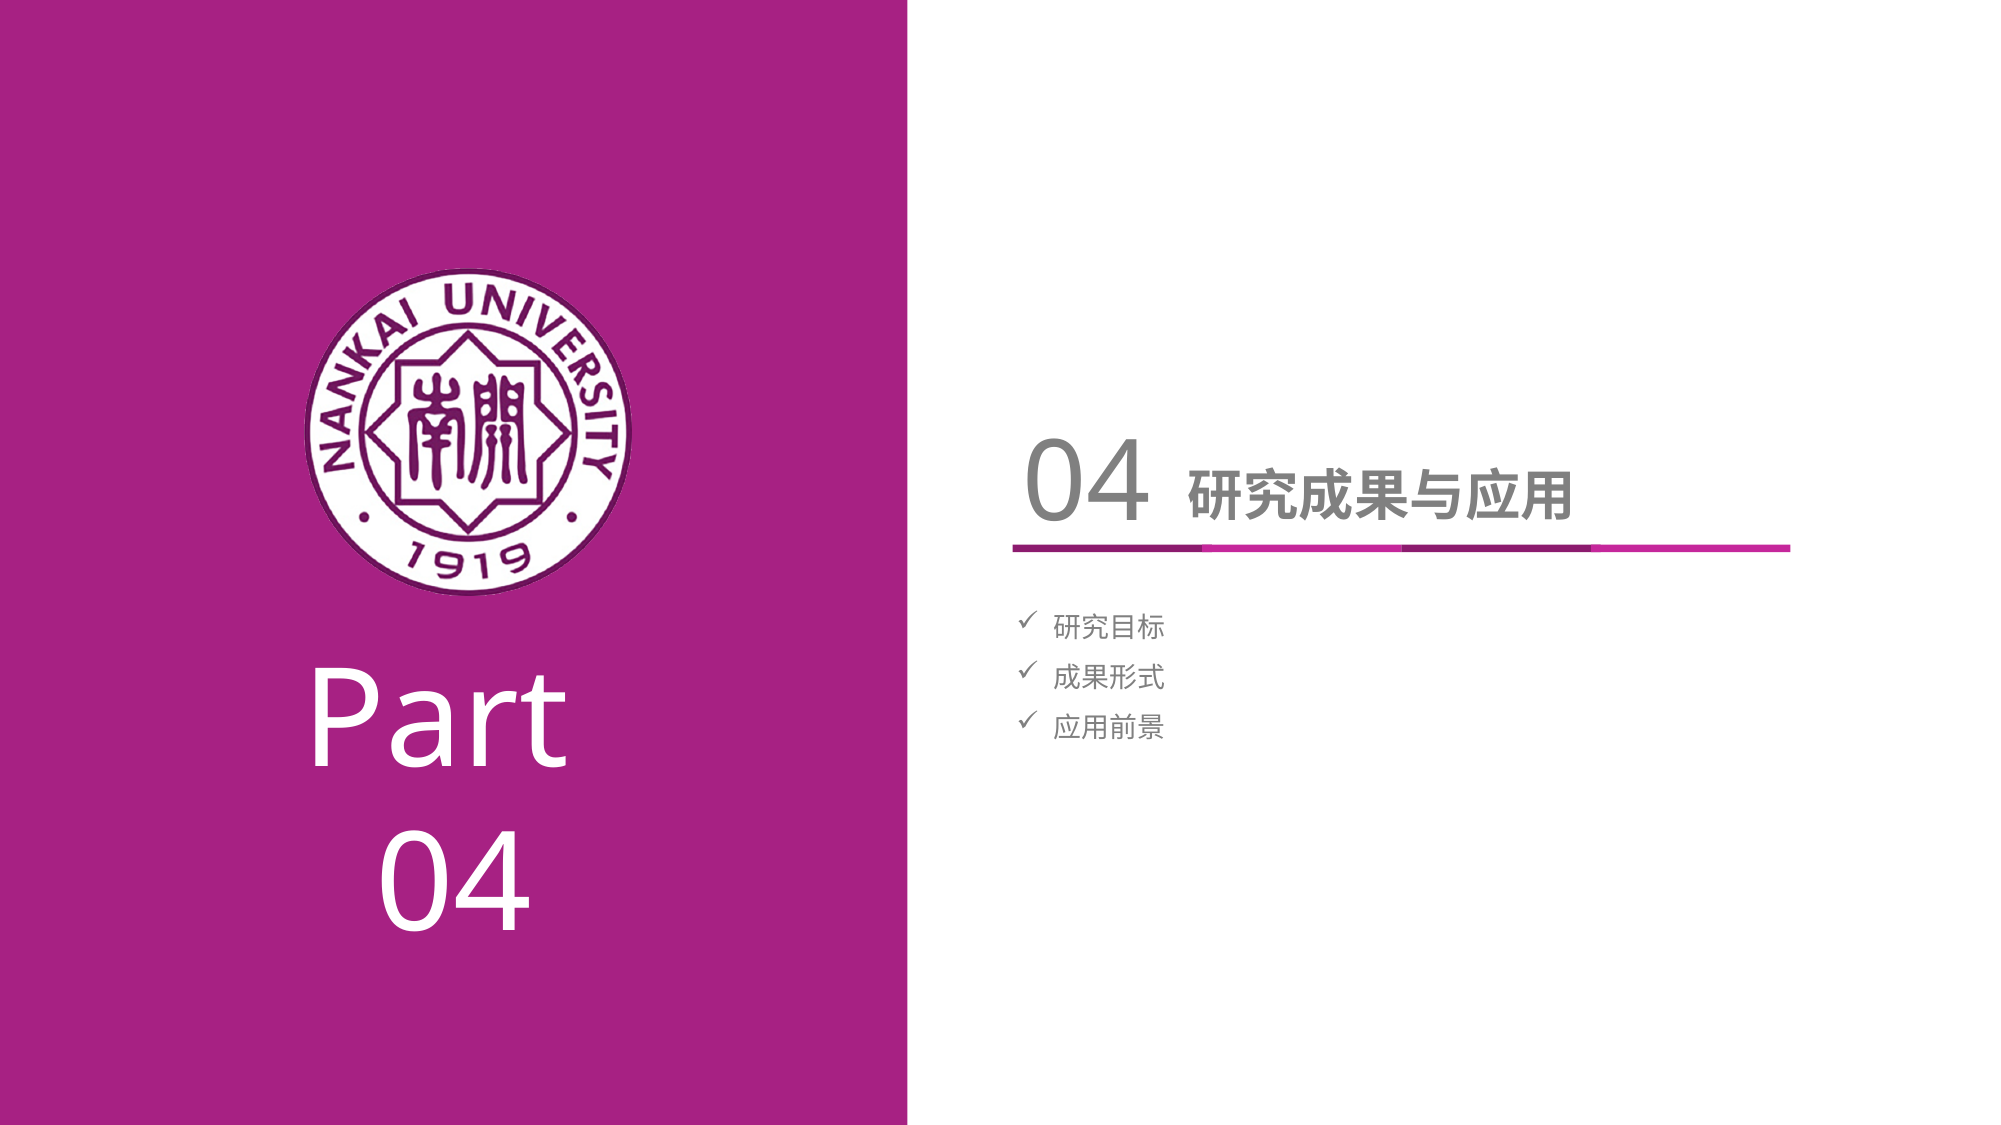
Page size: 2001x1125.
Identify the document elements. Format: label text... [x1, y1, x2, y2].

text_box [1012, 544, 1791, 553]
text_box Part 04 [194, 621, 713, 966]
text_box 研究成果与应用 [1174, 452, 1646, 535]
text_box [0, 0, 910, 1125]
text_box 研究目标 成果形式 应用前景 [1001, 585, 1180, 751]
picture [298, 263, 637, 602]
text_box 04 [1000, 400, 1174, 551]
